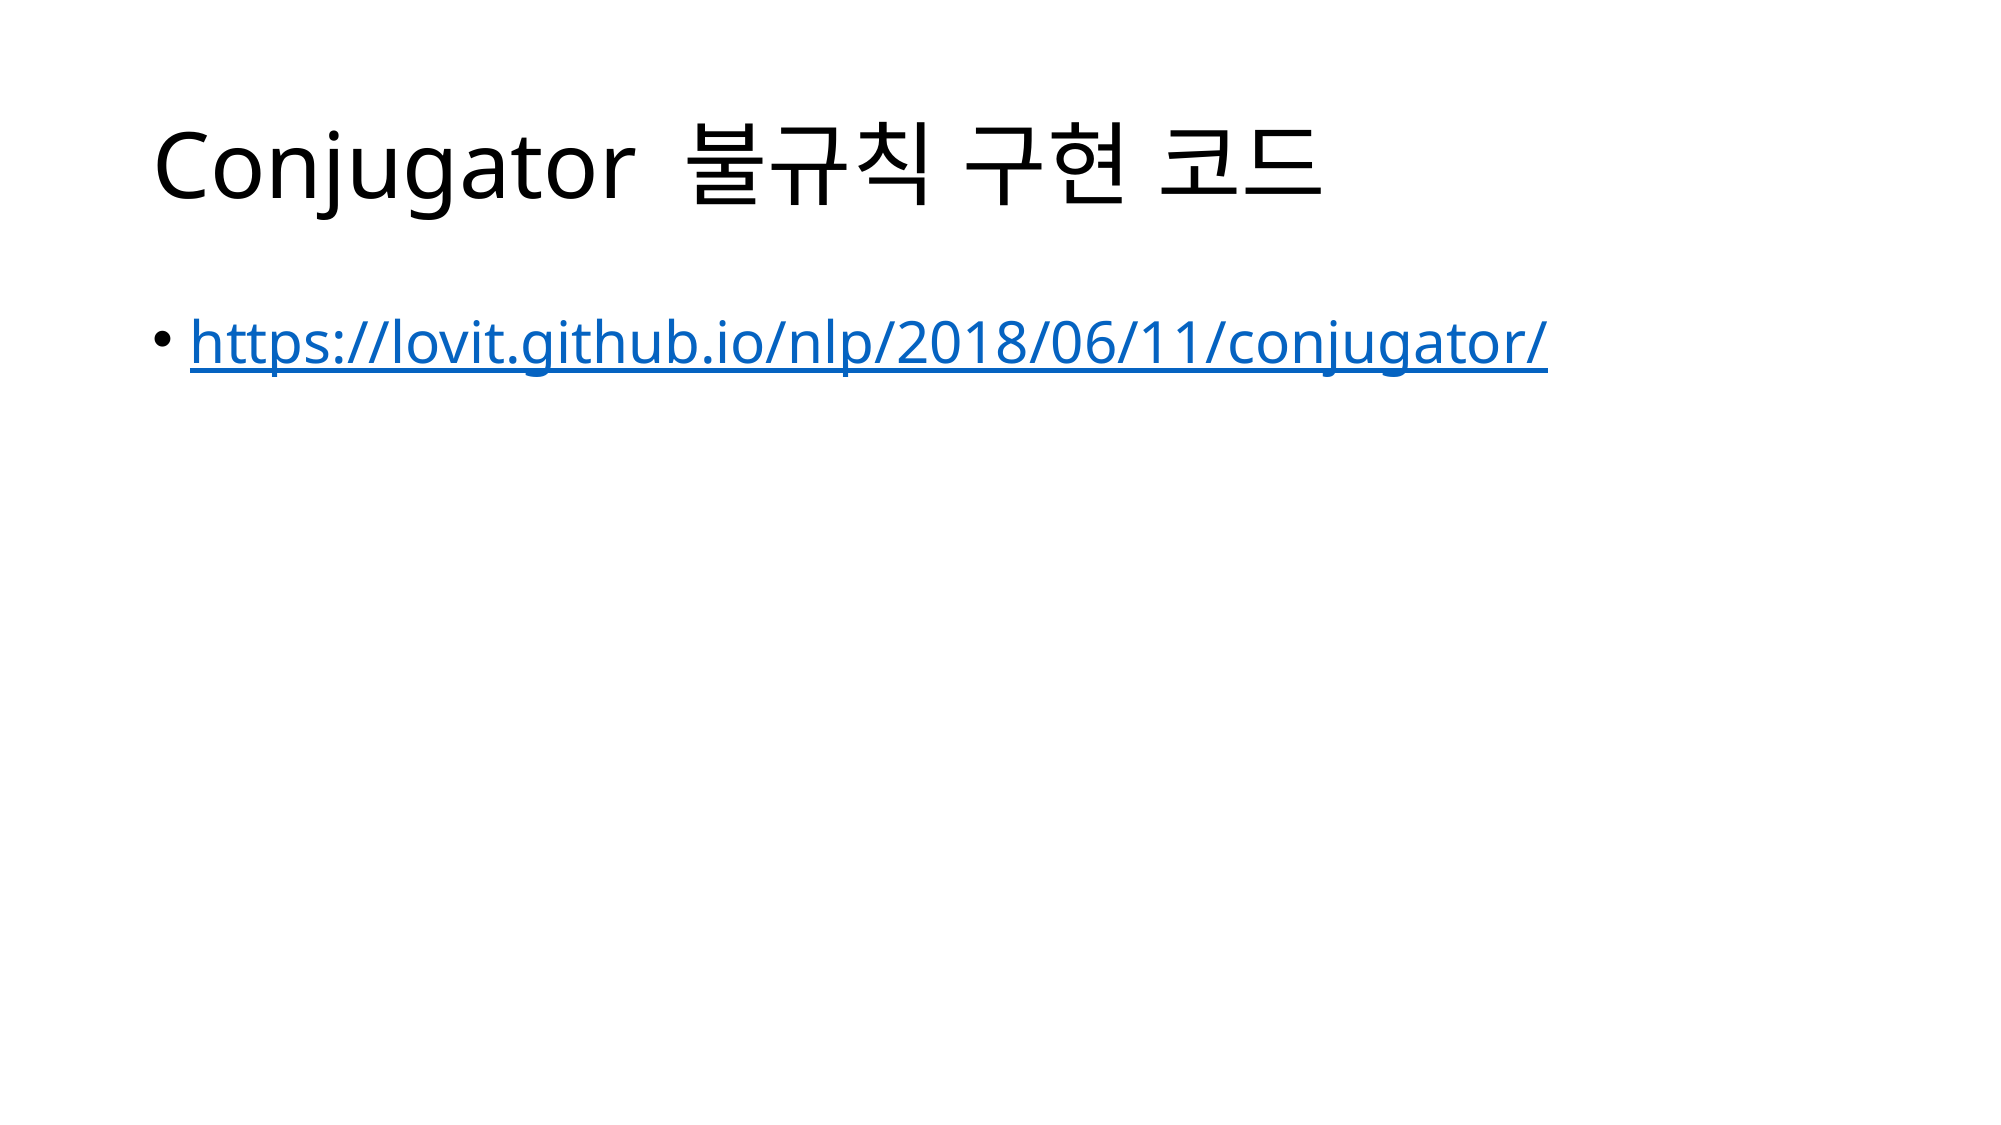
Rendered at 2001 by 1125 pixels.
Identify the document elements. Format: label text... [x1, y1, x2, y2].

title Conjugator 불규칙 구현 코드 [137, 59, 1863, 278]
list https://lovit.github.io/nlp/2018/06/11/conjugator/ [137, 299, 1863, 1014]
